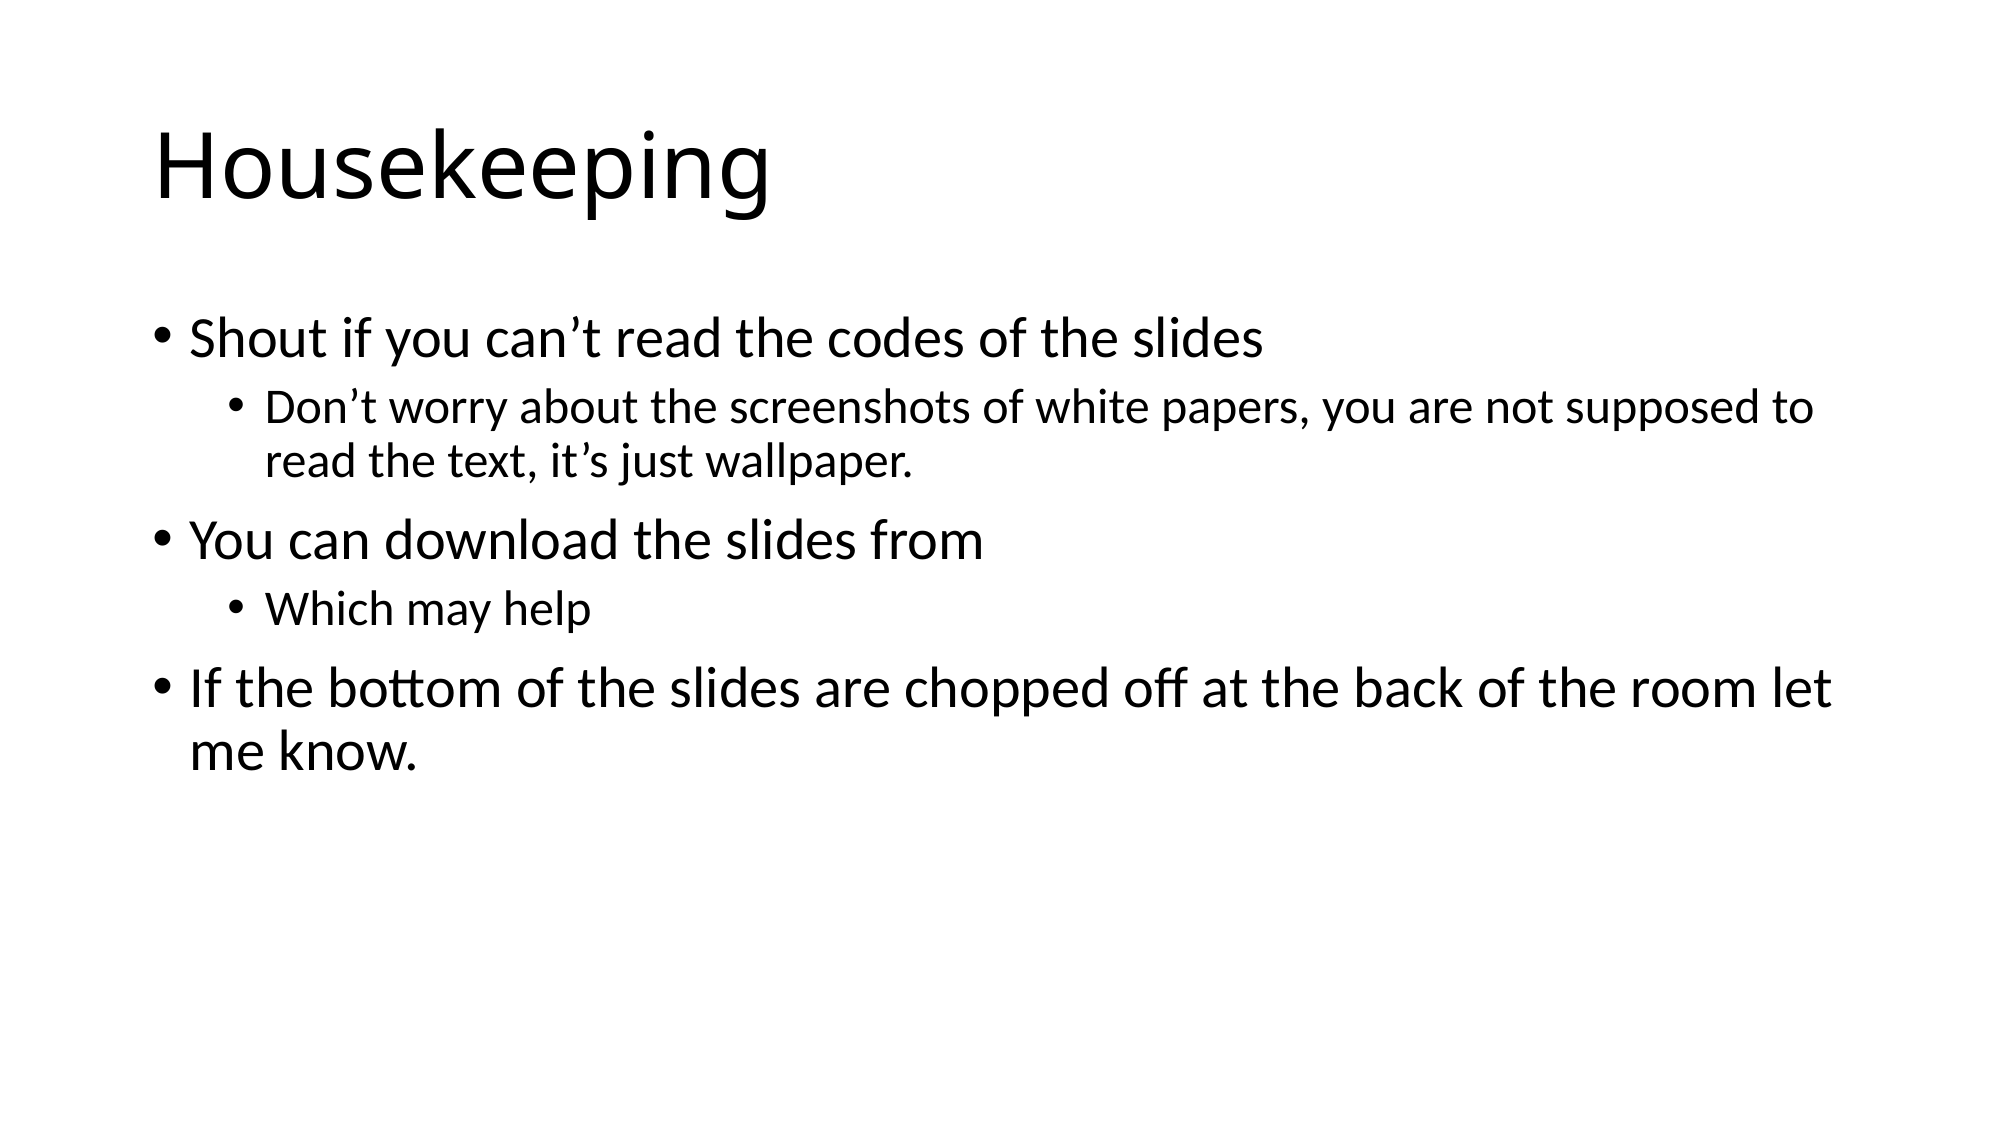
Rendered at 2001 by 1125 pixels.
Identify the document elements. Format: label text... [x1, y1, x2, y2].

list Shout if you can’t read the codes of the slides Don’t worry about the screenshots of white papers, you are not supposed to read the text, it’s just wallpaper. You can download the slides from Which may help If the bottom of the slides are chopped off at the back of the room let me know. [137, 299, 1863, 1014]
title Housekeeping [137, 59, 1863, 278]
